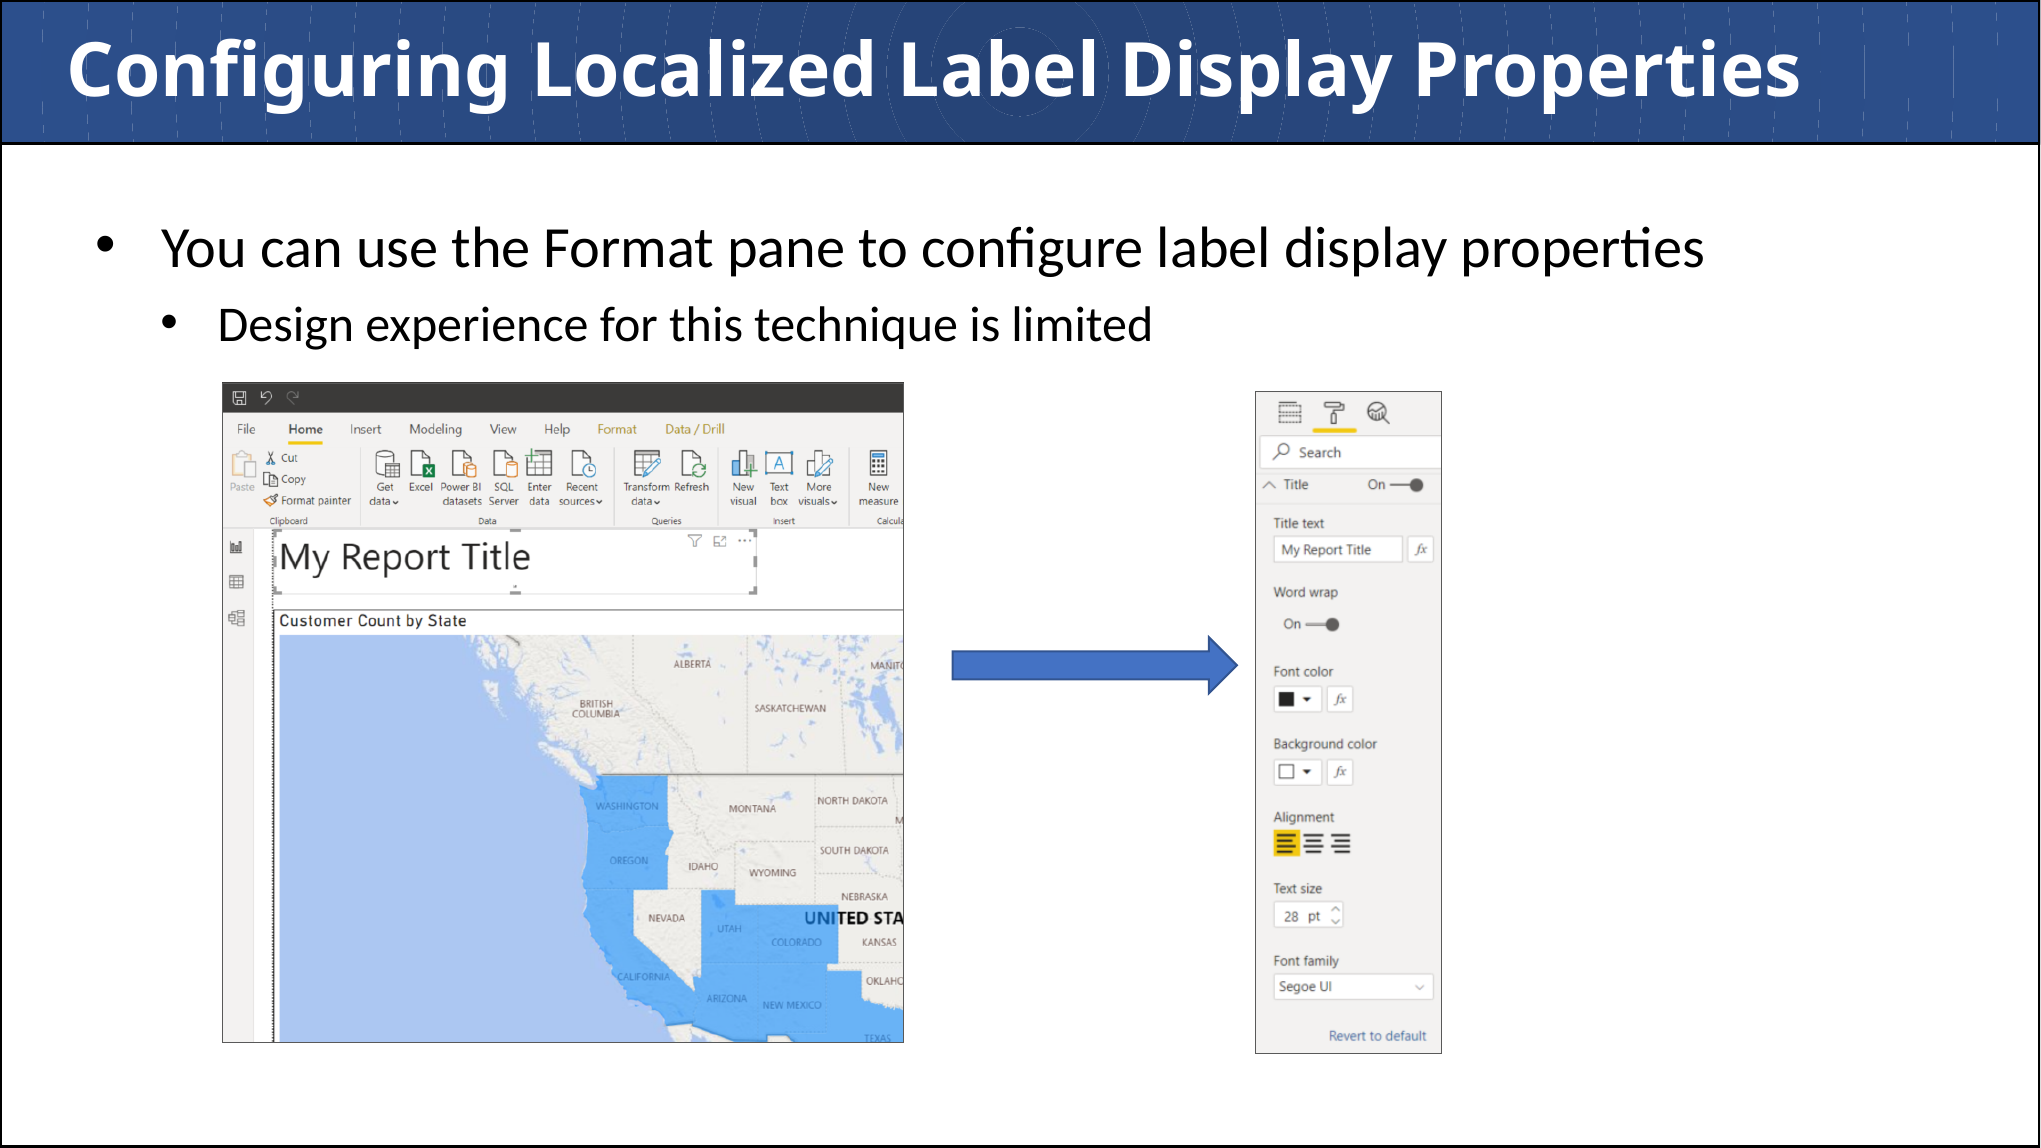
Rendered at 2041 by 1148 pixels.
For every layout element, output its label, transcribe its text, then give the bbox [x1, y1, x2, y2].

title Configuring Localized Label Display Properties [51, 31, 1988, 113]
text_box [952, 391, 1442, 1054]
picture [222, 382, 904, 1043]
list You can use the Format pane to configure label display properties Design experience for this technique is limited [80, 201, 1988, 361]
